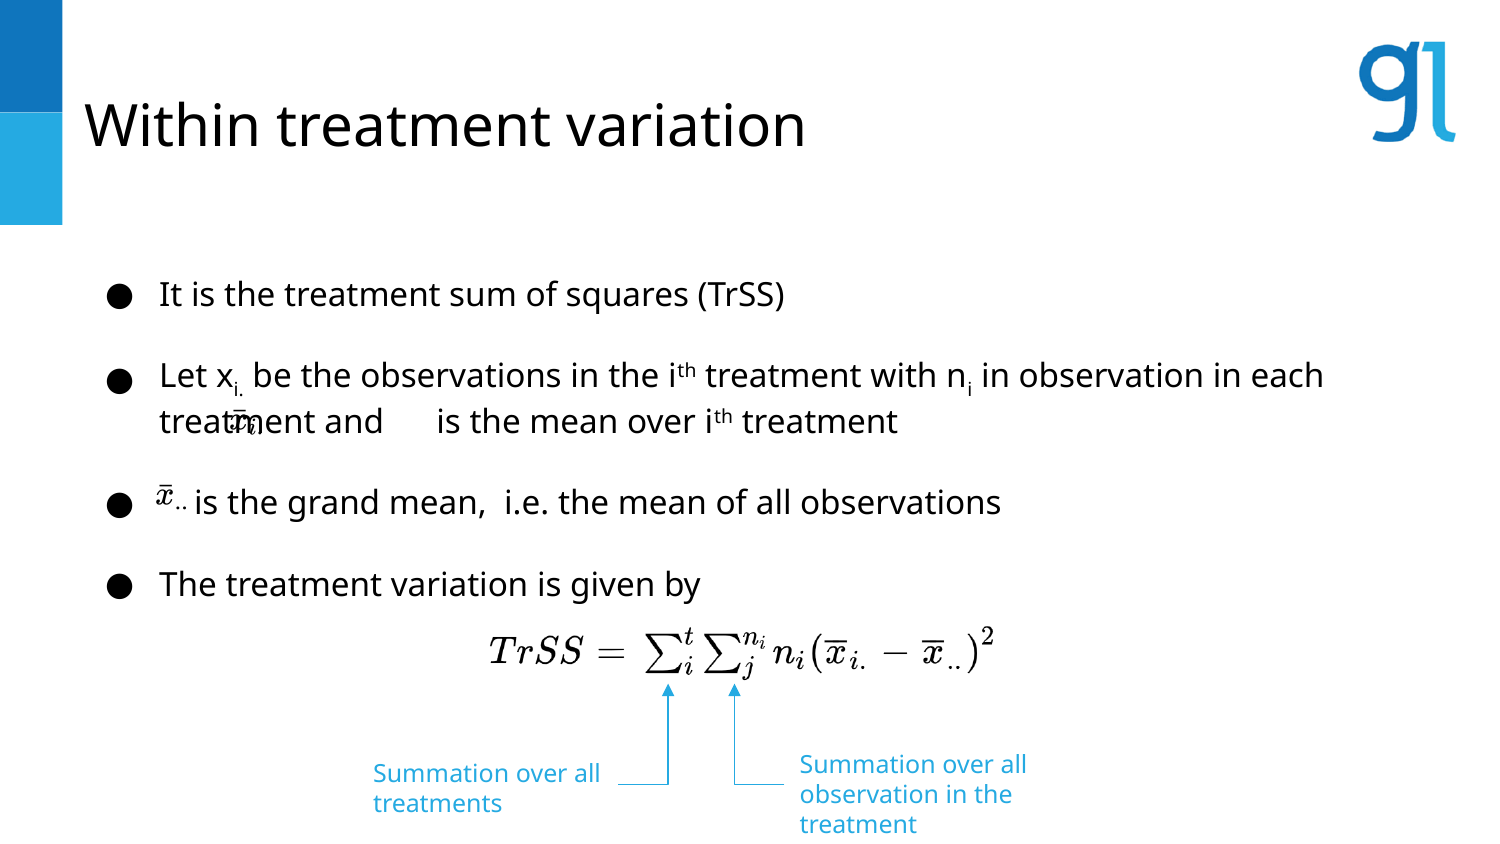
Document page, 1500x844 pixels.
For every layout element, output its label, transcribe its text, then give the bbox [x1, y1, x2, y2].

text_box Summation over all treatments [358, 742, 619, 827]
picture [155, 482, 191, 512]
picture [228, 406, 266, 437]
text_box Summation over all observation in the treatment [784, 733, 1142, 835]
list It is the treatment sum of squares (TrSS) Let xi. be the observations in the ith treatment with ni in observation in each treatment and is the mean over ith treatment is the grand mean, i.e. the mean of all observations The treatment variation is given by [69, 257, 1448, 612]
title Within treatment variation [69, 72, 1175, 167]
picture [1331, 17, 1482, 167]
picture [488, 623, 998, 684]
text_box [617, 683, 669, 785]
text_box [734, 683, 785, 785]
